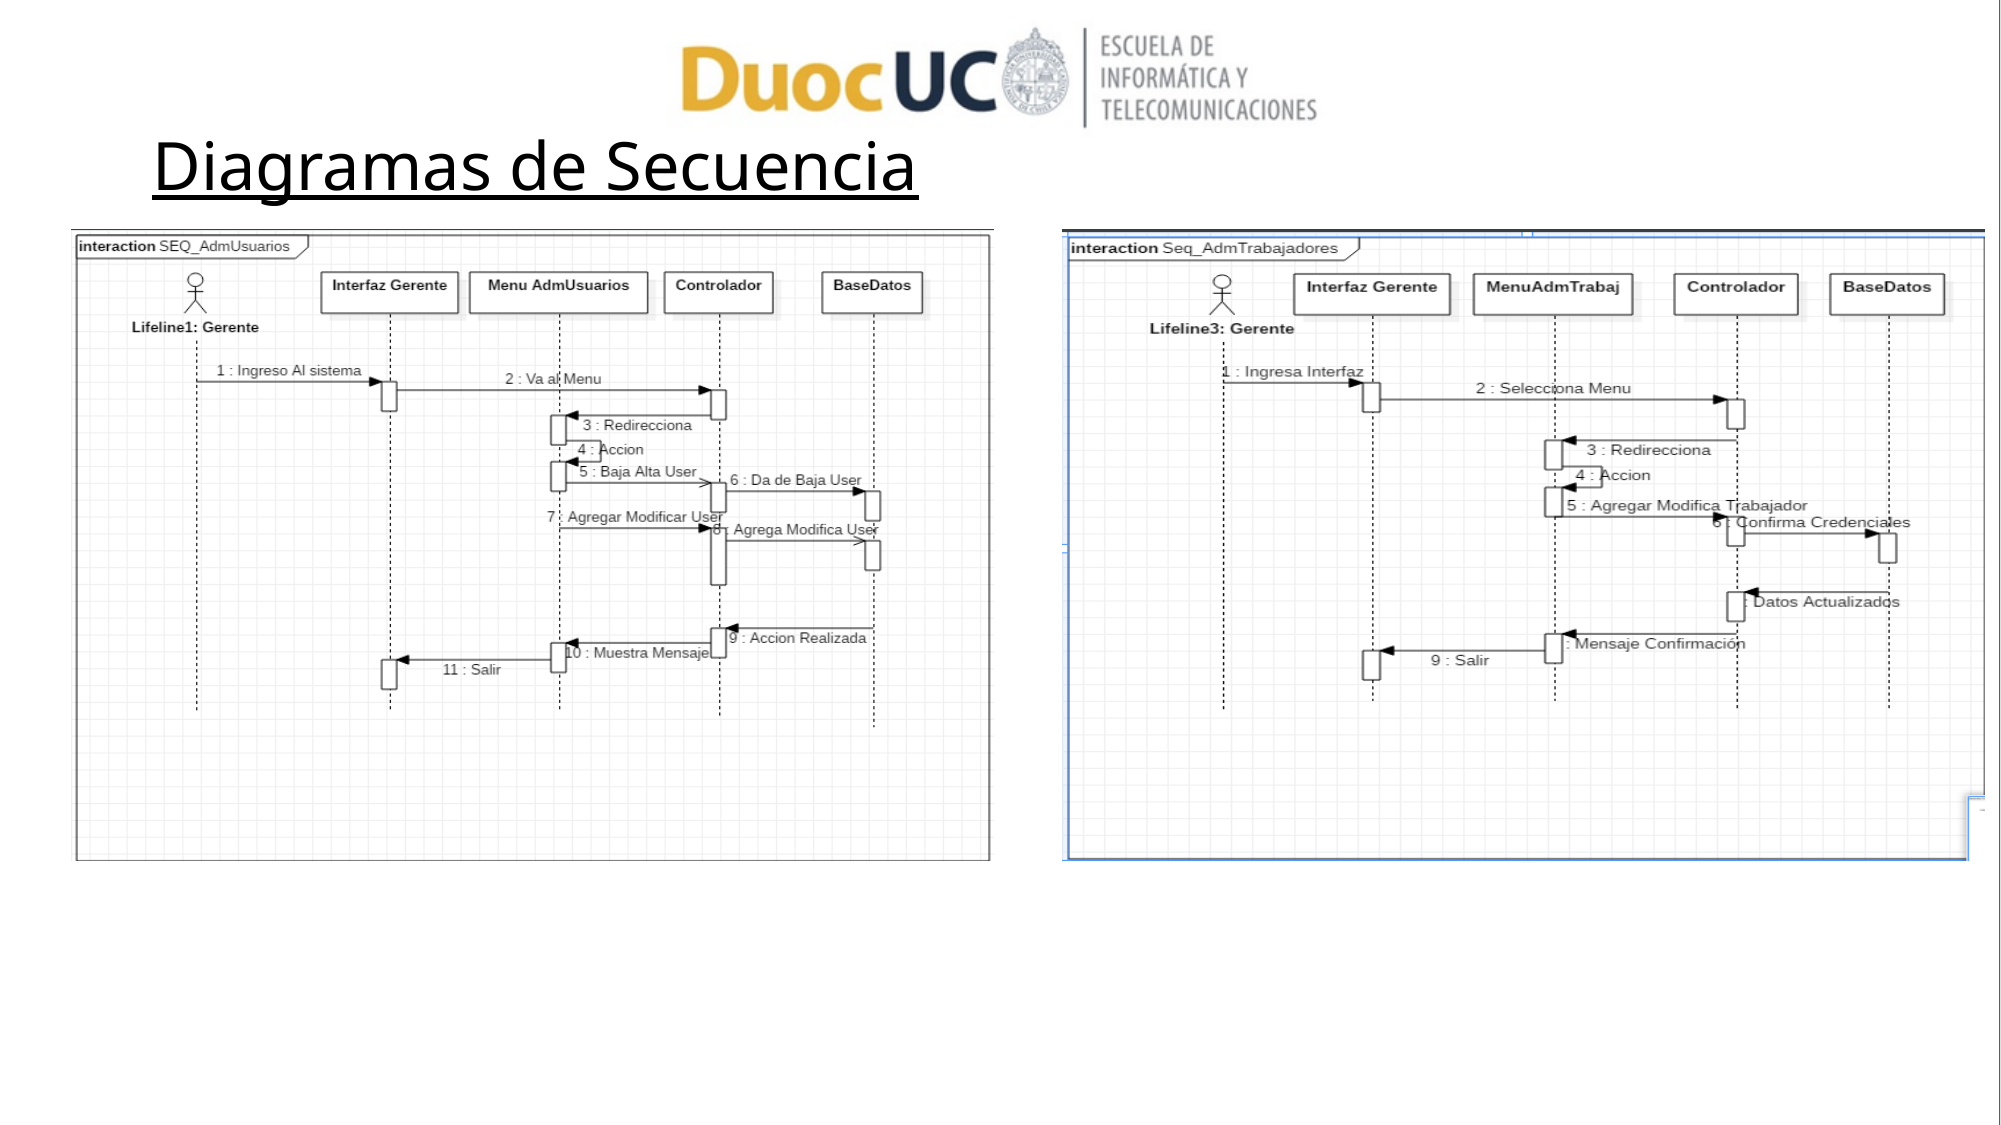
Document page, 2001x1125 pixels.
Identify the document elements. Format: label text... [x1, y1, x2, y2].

picture [0, 0, 2001, 1125]
title Diagramas de Secuencia [137, 59, 1863, 278]
